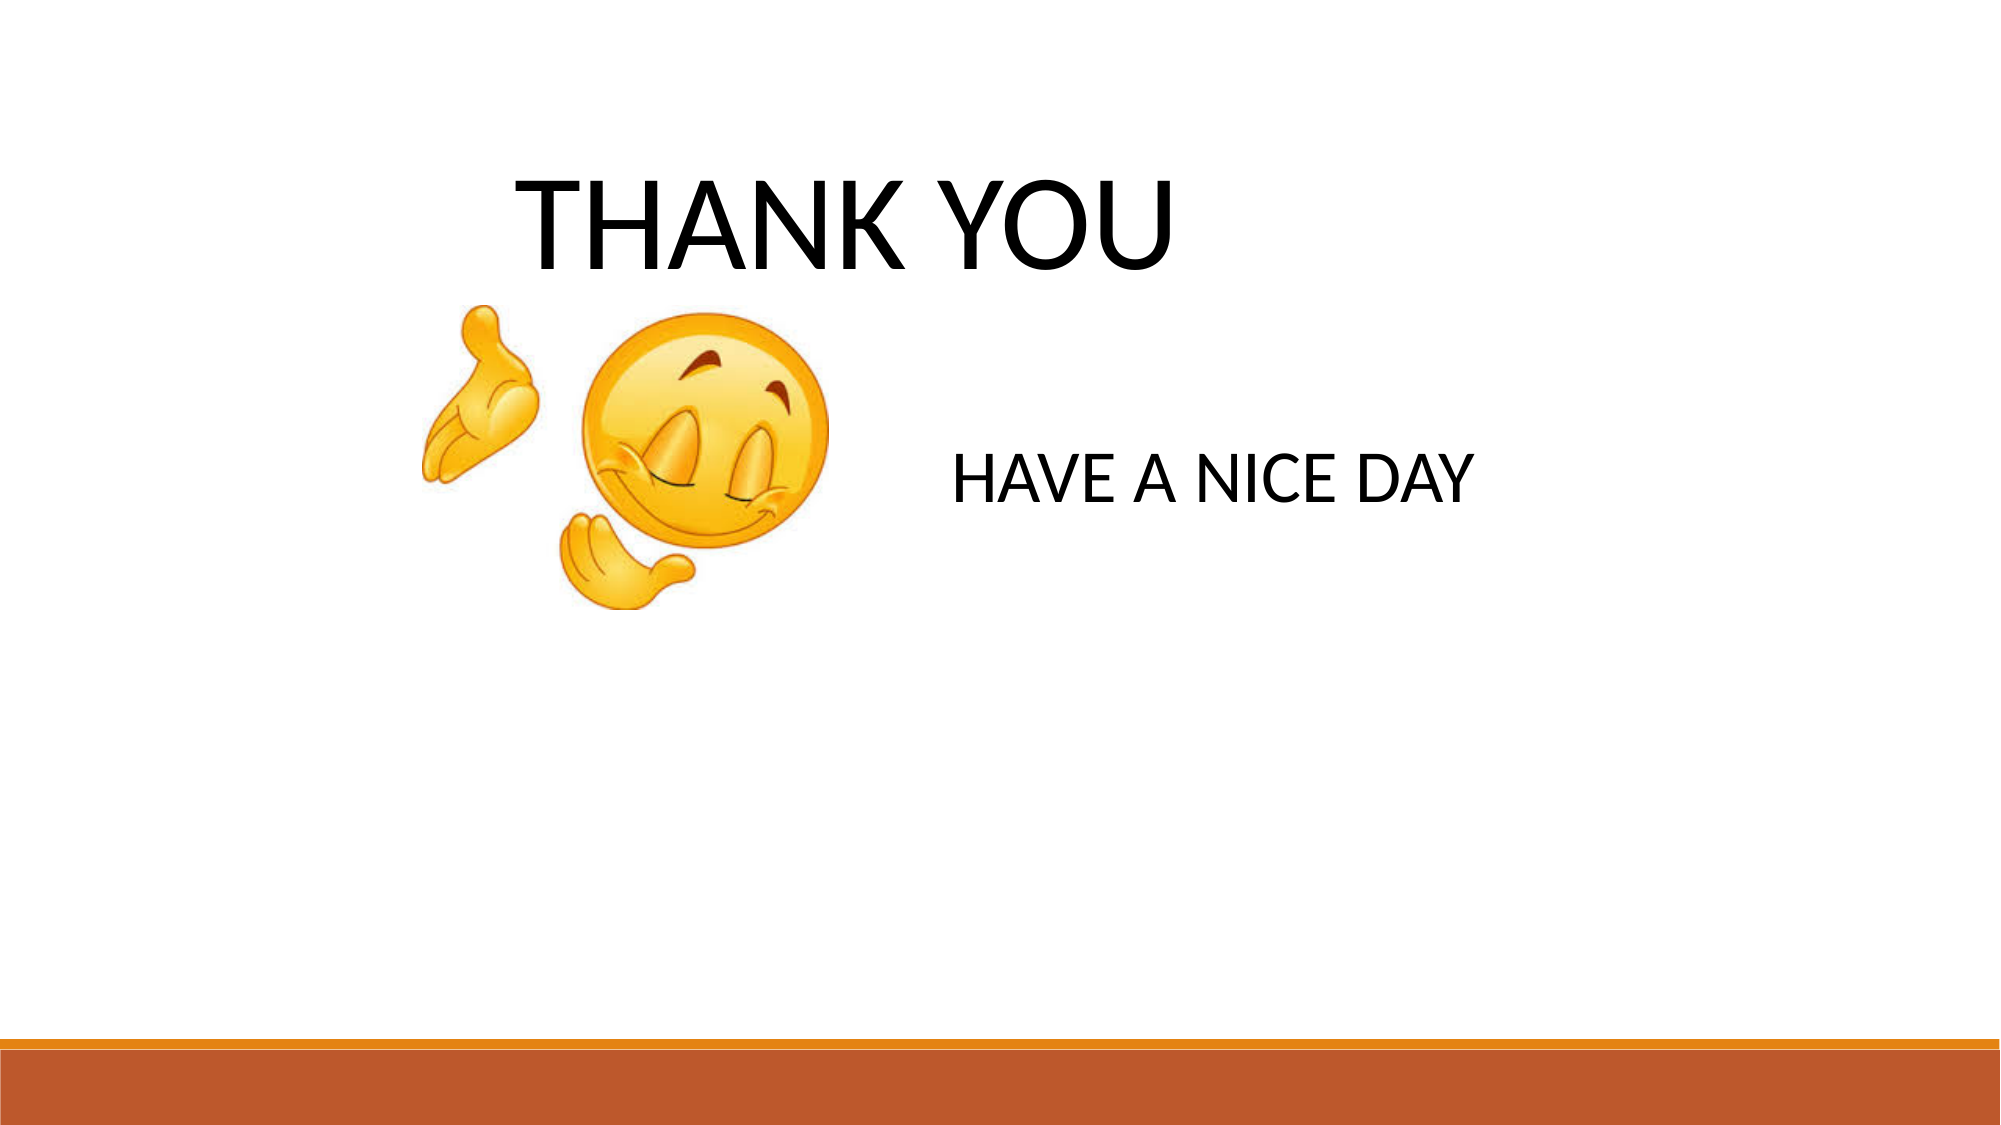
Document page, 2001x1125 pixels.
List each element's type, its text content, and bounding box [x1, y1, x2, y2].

picture [422, 305, 830, 610]
text_box HAVE A NICE DAY [936, 419, 1544, 525]
text_box THANK YOU [500, 124, 1297, 304]
